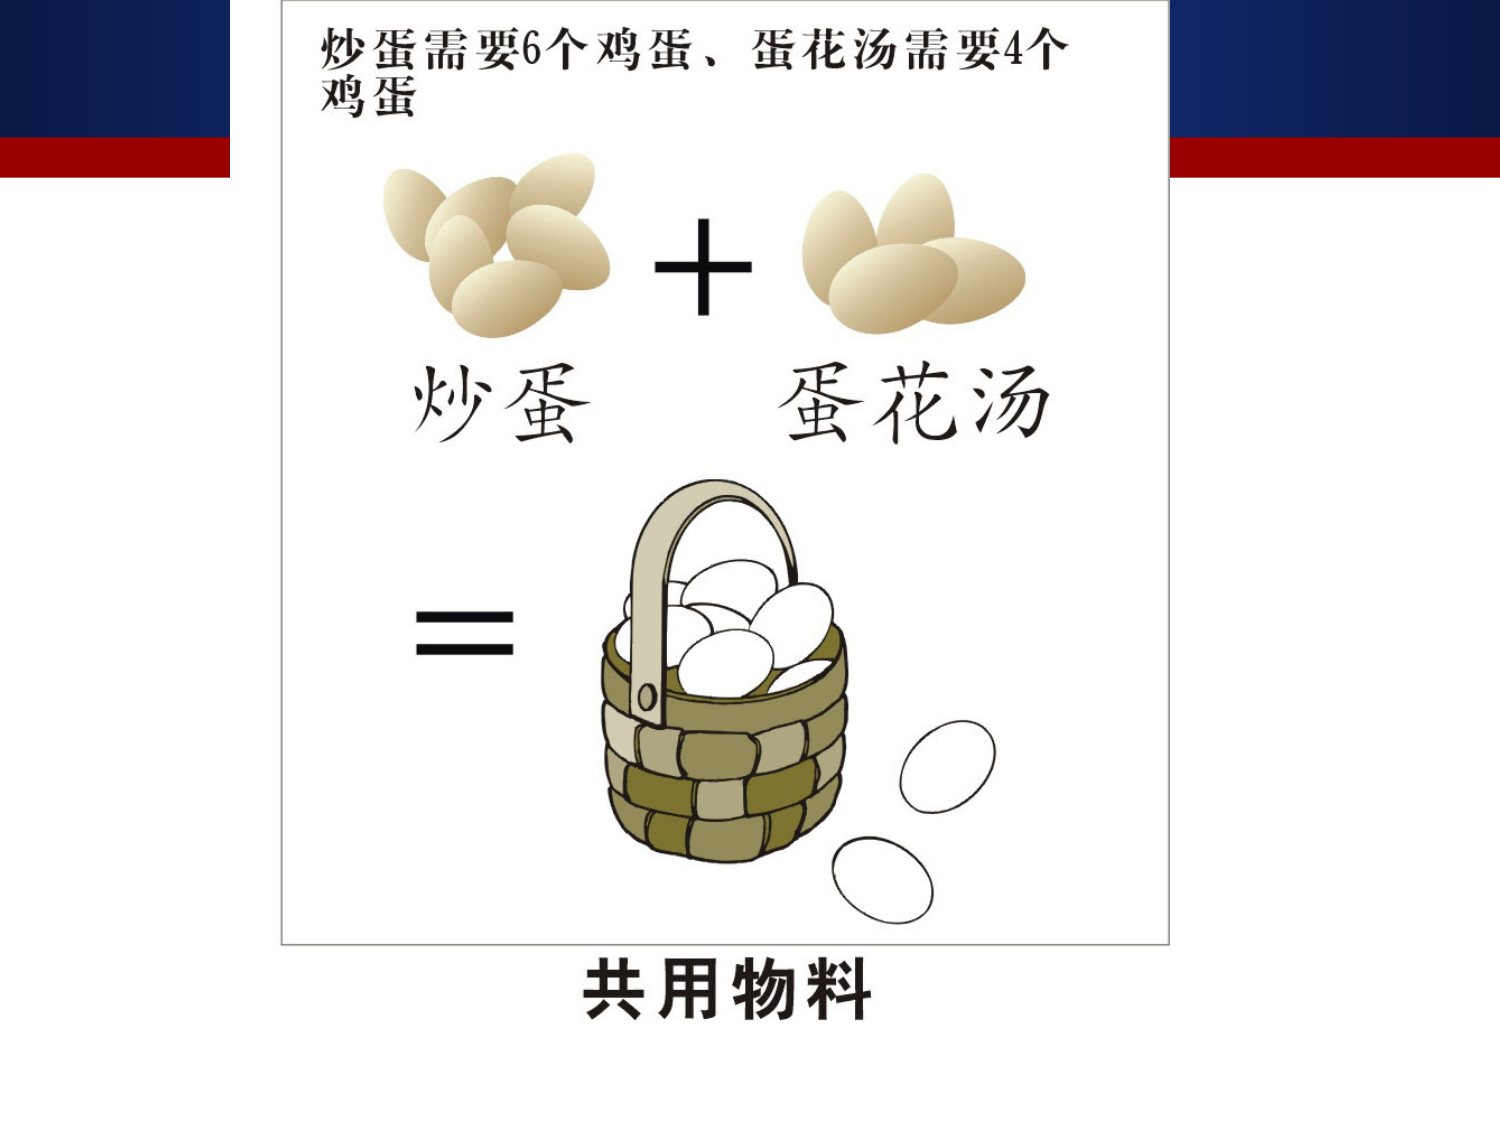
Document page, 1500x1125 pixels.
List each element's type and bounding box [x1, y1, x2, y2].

picture [229, 0, 1170, 1048]
